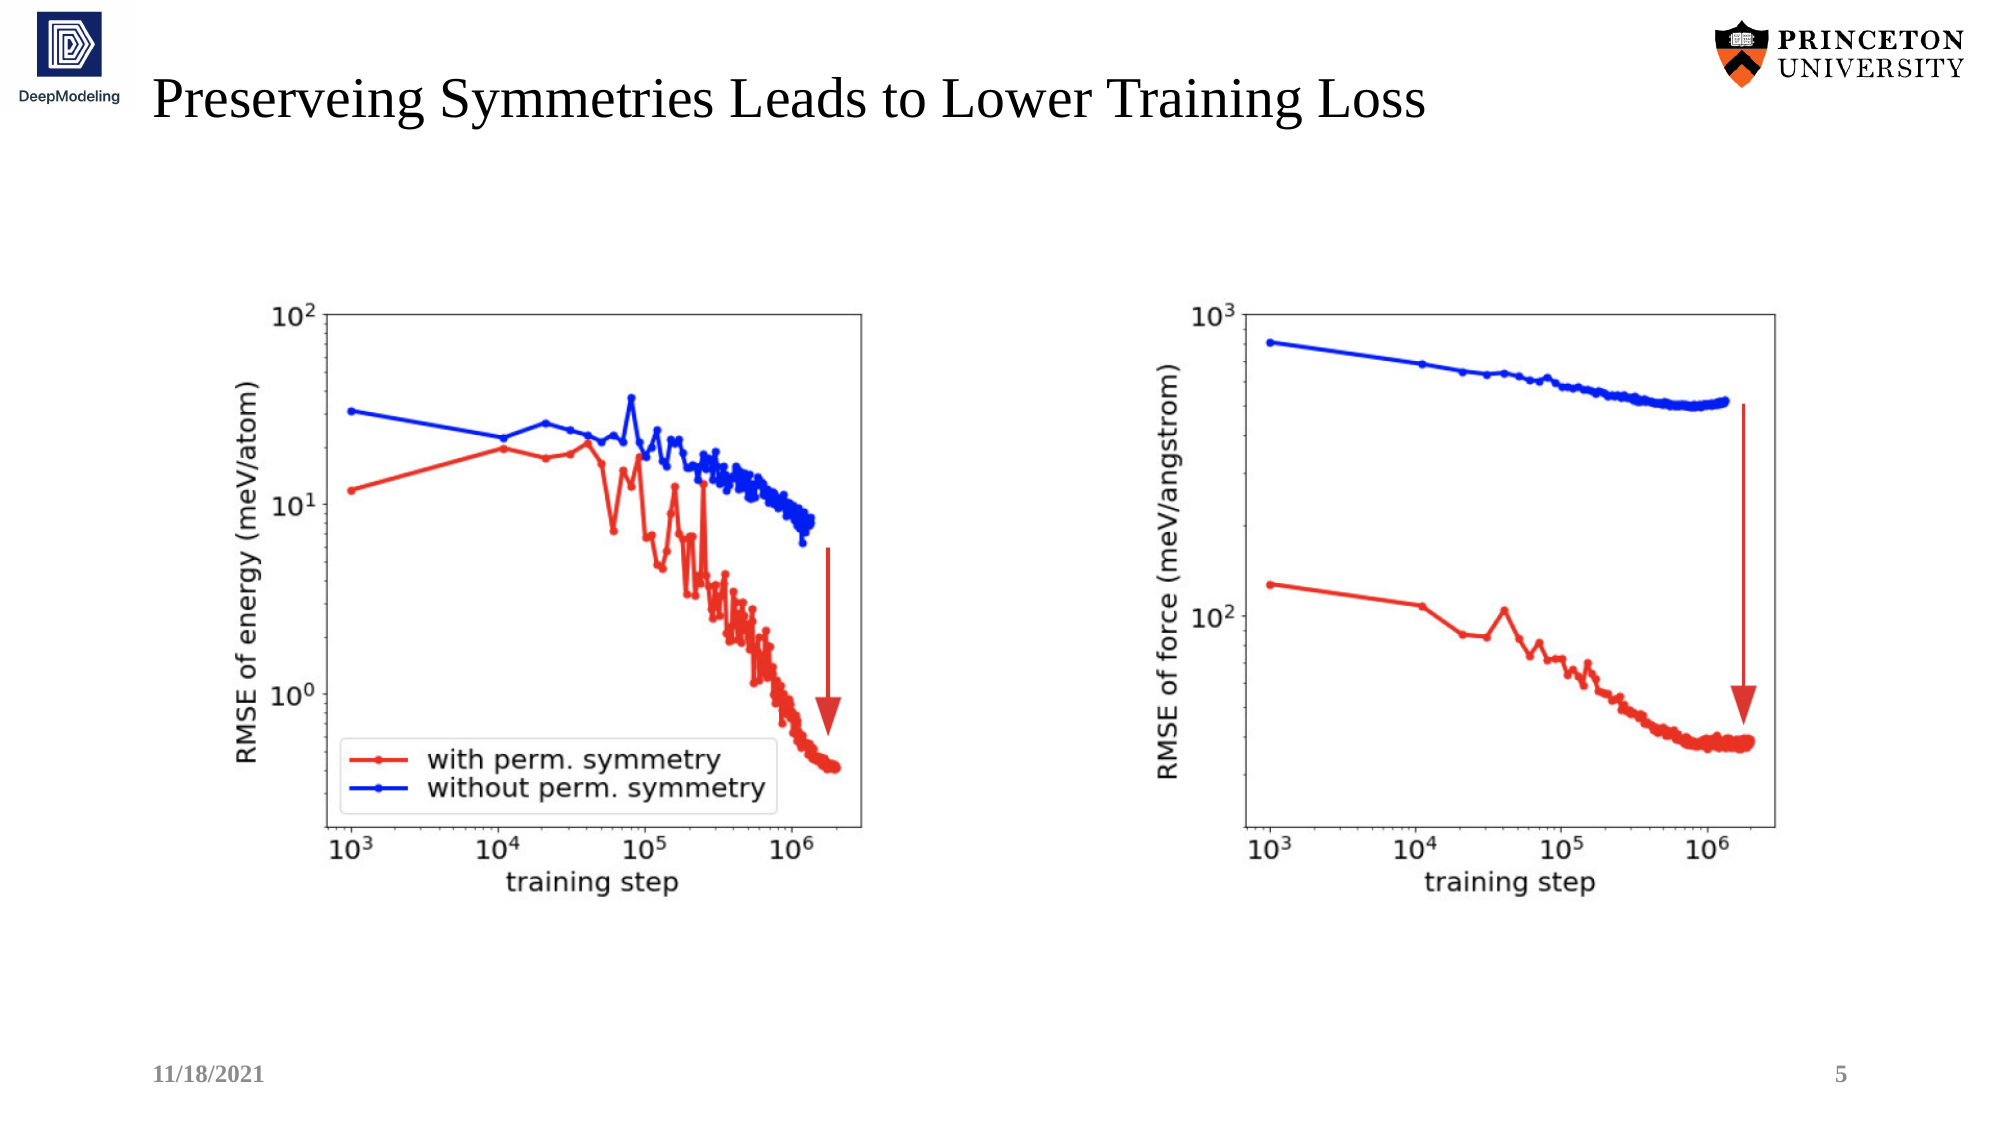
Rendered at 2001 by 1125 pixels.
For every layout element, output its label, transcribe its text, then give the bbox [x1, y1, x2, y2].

picture [1688, 0, 2000, 112]
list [184, 262, 1816, 904]
picture [0, 0, 138, 112]
title Preserveing Symmetries Leads to Lower Training Loss [137, 59, 1863, 138]
slide_number 5 [1412, 1042, 1863, 1103]
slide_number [137, 1042, 588, 1103]
